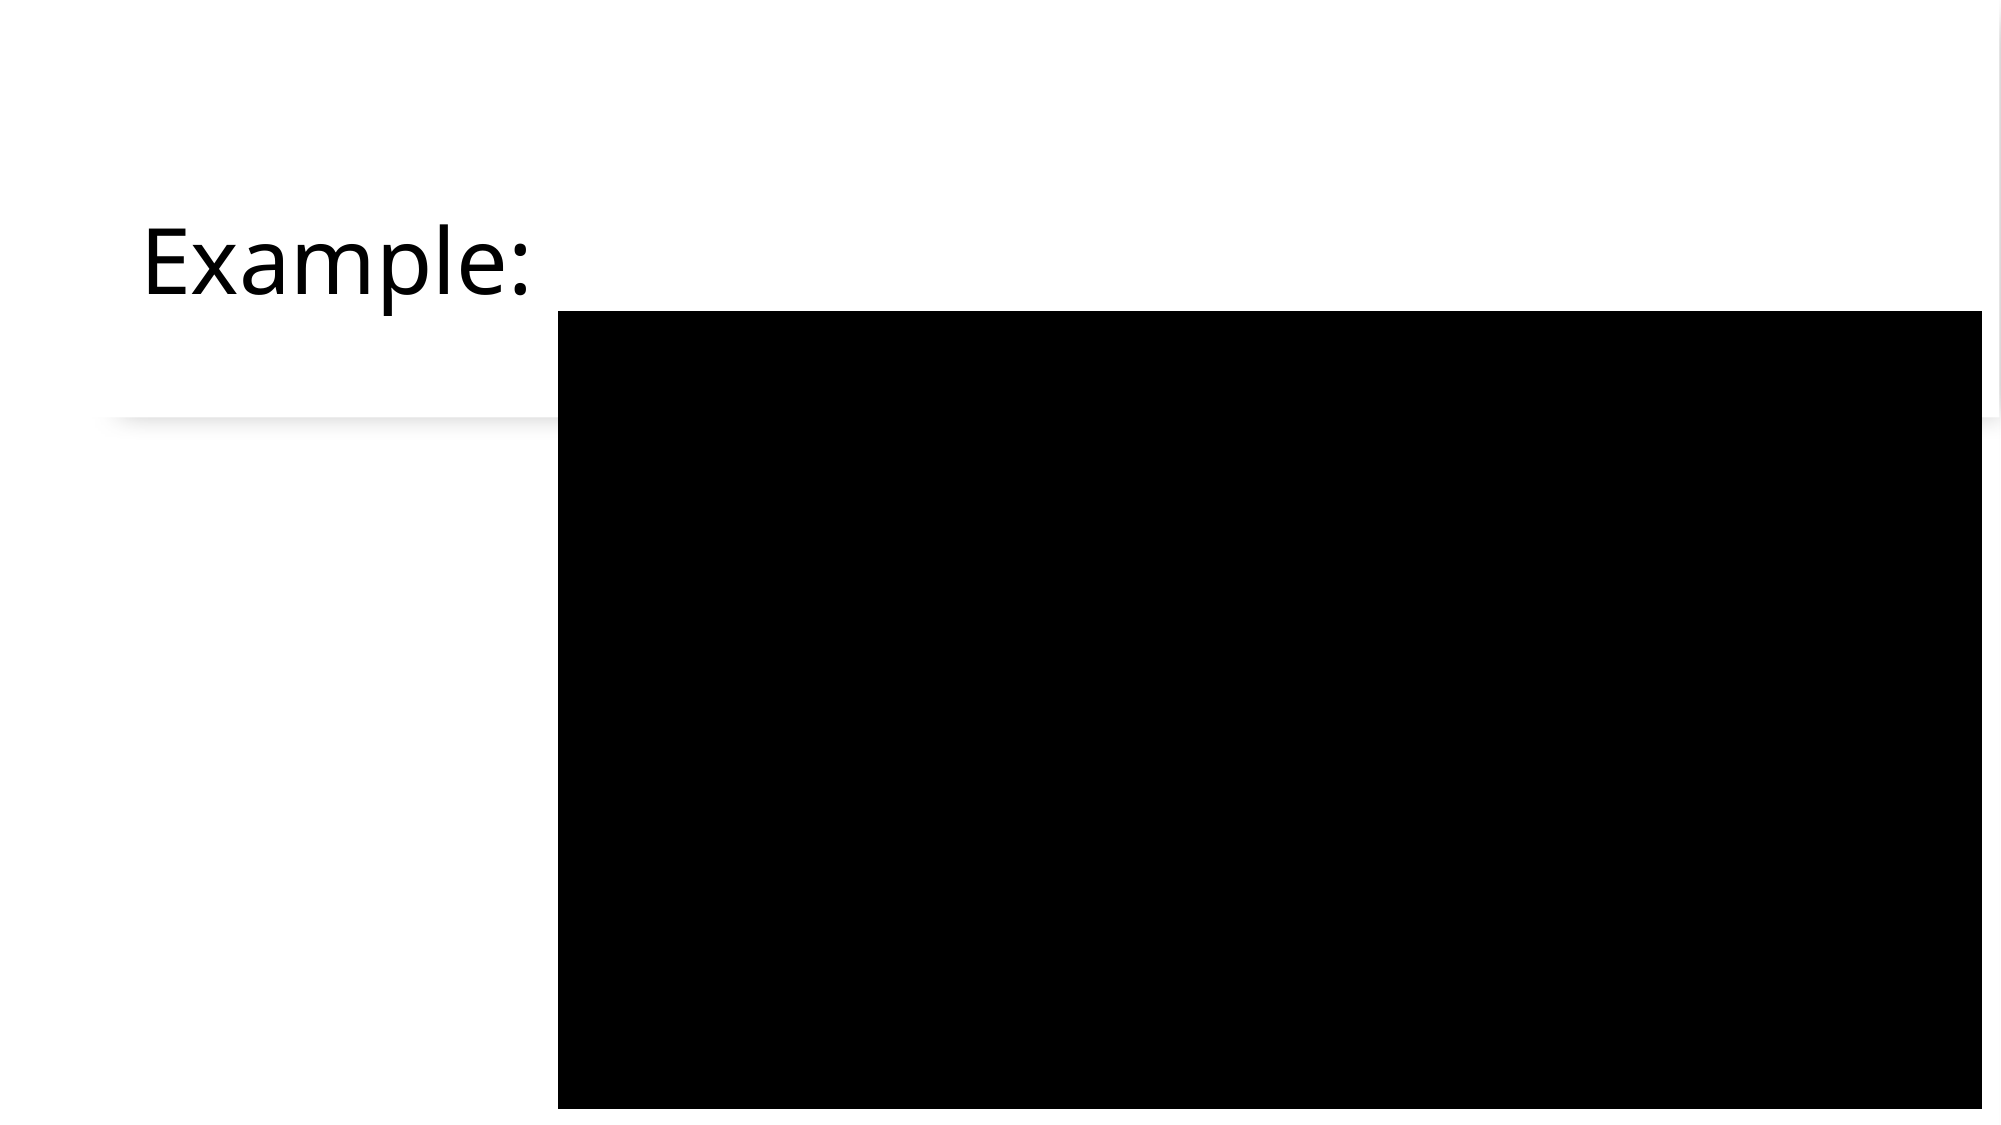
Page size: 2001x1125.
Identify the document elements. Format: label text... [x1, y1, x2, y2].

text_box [557, 310, 1983, 1110]
title Example: [124, 140, 1828, 376]
